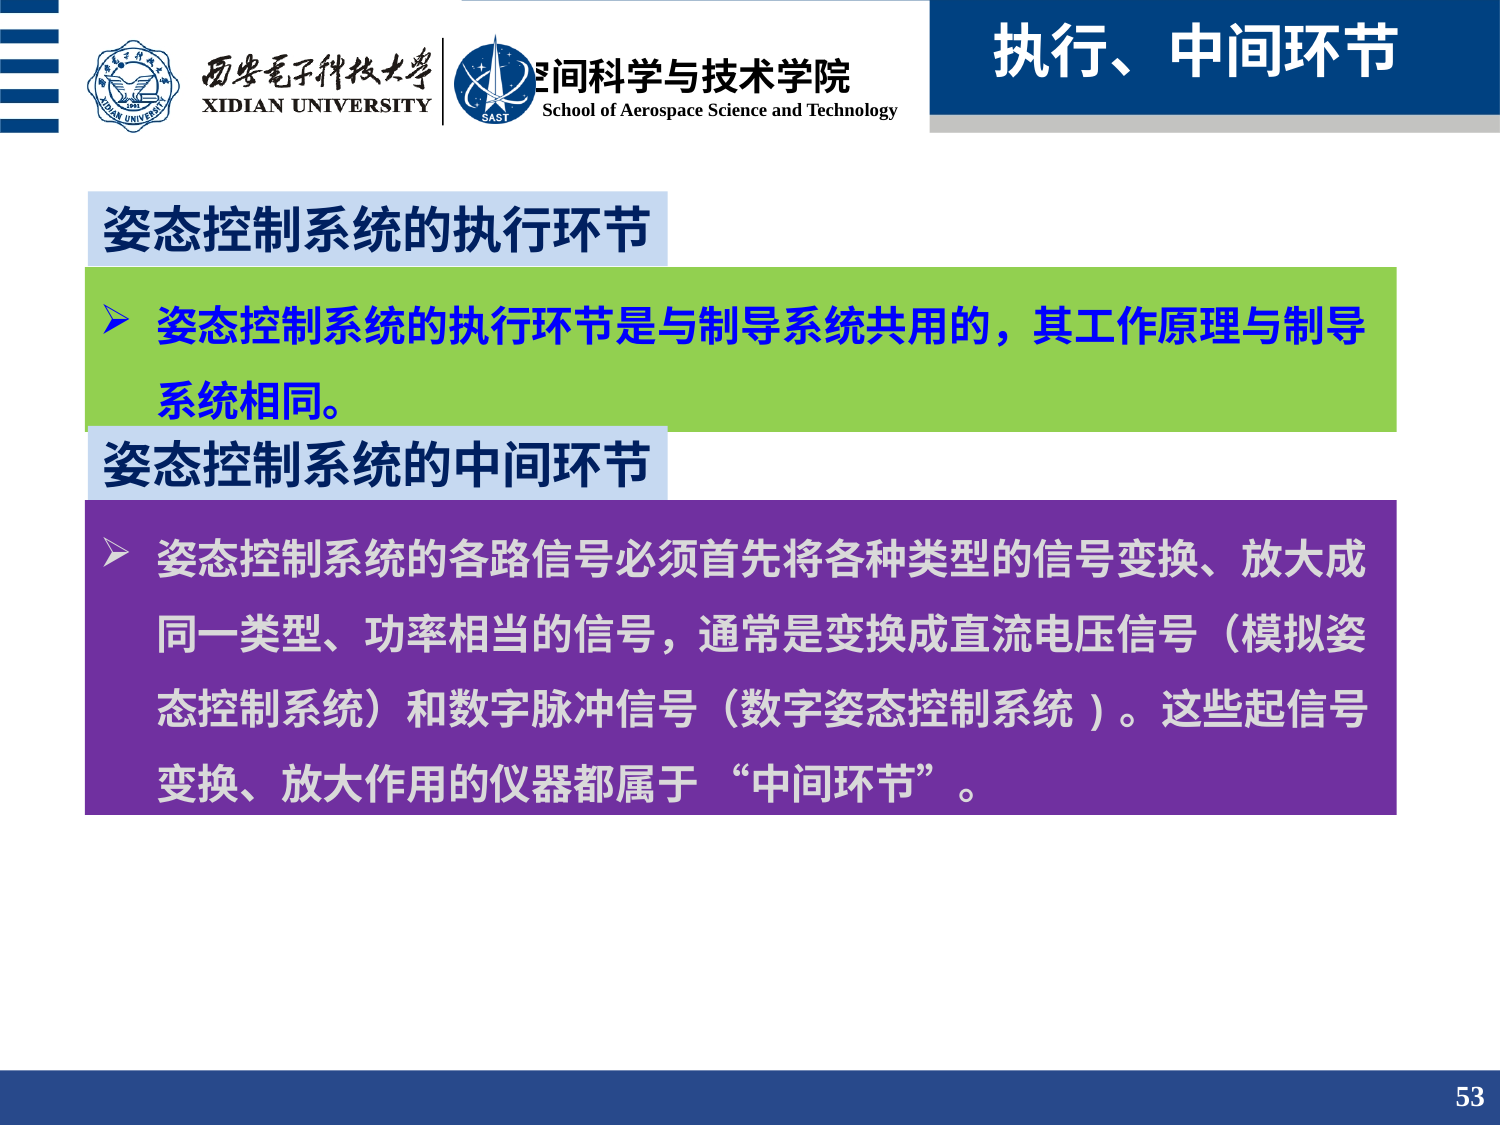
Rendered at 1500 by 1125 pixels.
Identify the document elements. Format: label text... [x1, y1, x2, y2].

text_box 姿态控制系统的执行环节 [87, 191, 668, 267]
text_box 执行、中间环节 [977, 7, 1416, 92]
picture [0, 0, 1500, 1070]
text_box 姿态控制系统的各路信号必须首先将各种类型的信号变换、放大成同一类型、功率相当的信号，通常是变换成直流电压信号（模拟姿态控制系统）和数字脉冲信号（数字姿态控制系统)。这些起信号变换、放大作用的仪器都属于 “中间环节”。 [84, 500, 1397, 815]
text_box 姿态控制系统的执行环节是与制导系统共用的，其工作原理与制导系统相同。 [84, 267, 1397, 432]
text_box 姿态控制系统的中间环节 [87, 425, 668, 500]
